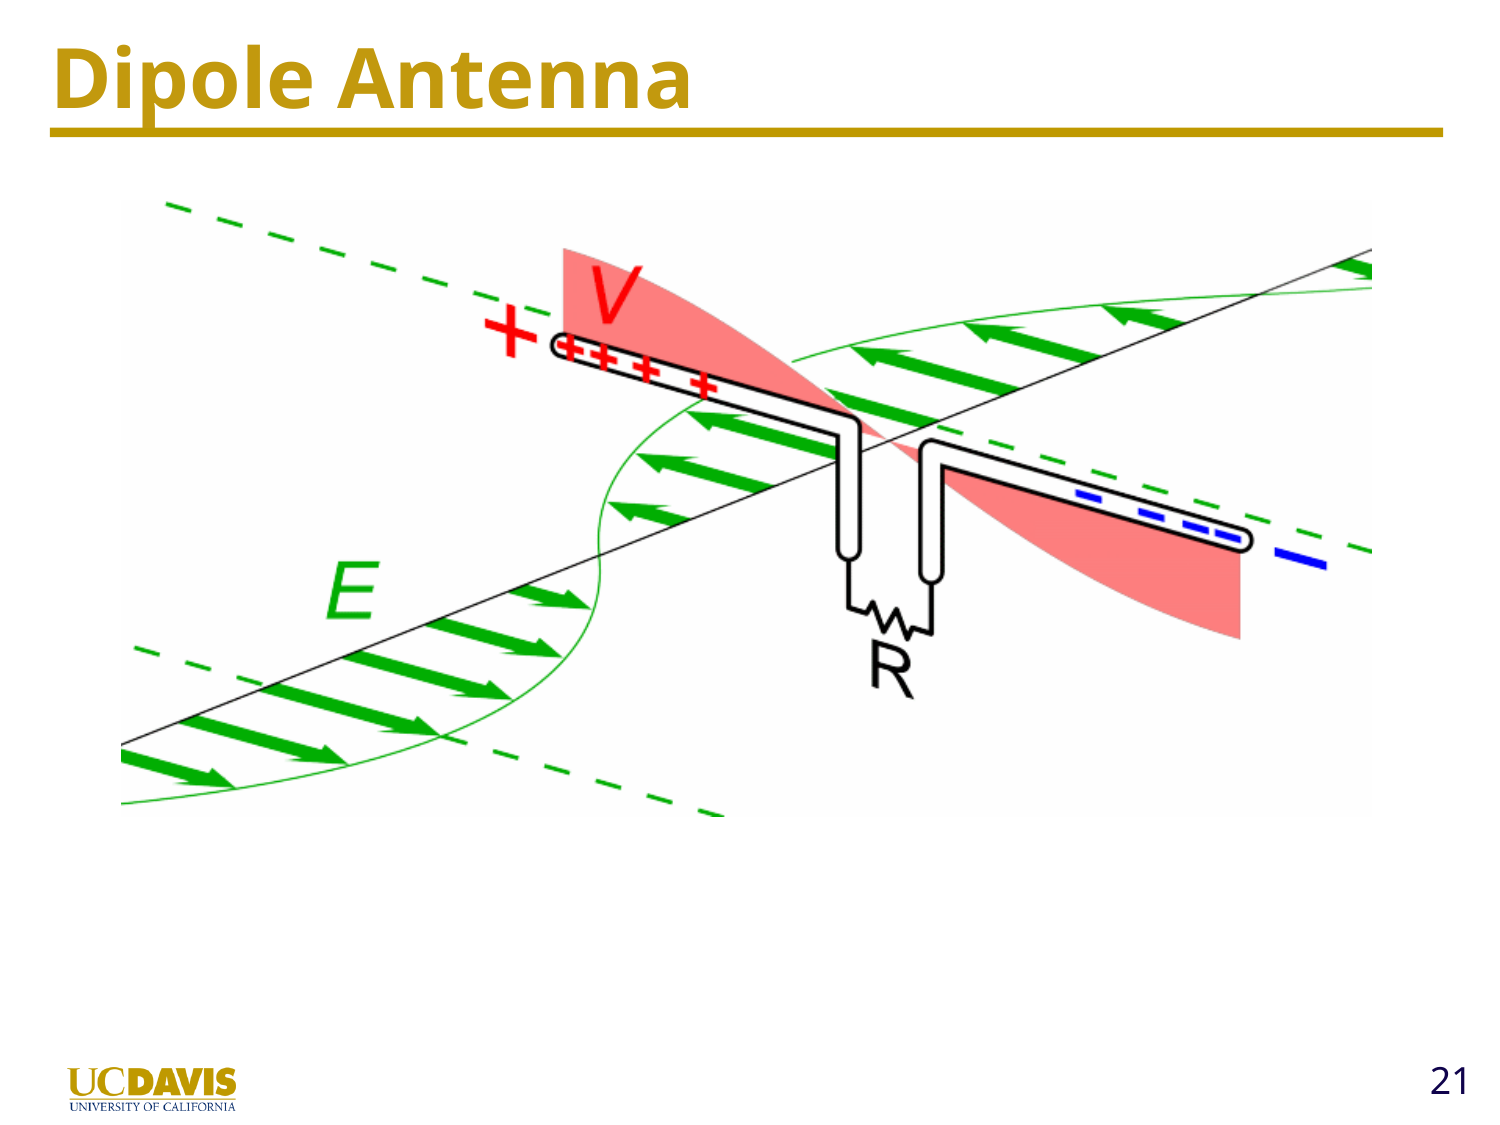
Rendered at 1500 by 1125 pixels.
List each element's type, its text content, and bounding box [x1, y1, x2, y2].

picture [67, 1067, 236, 1111]
title Dipole Antenna [49, 0, 1444, 151]
picture [121, 200, 1372, 817]
